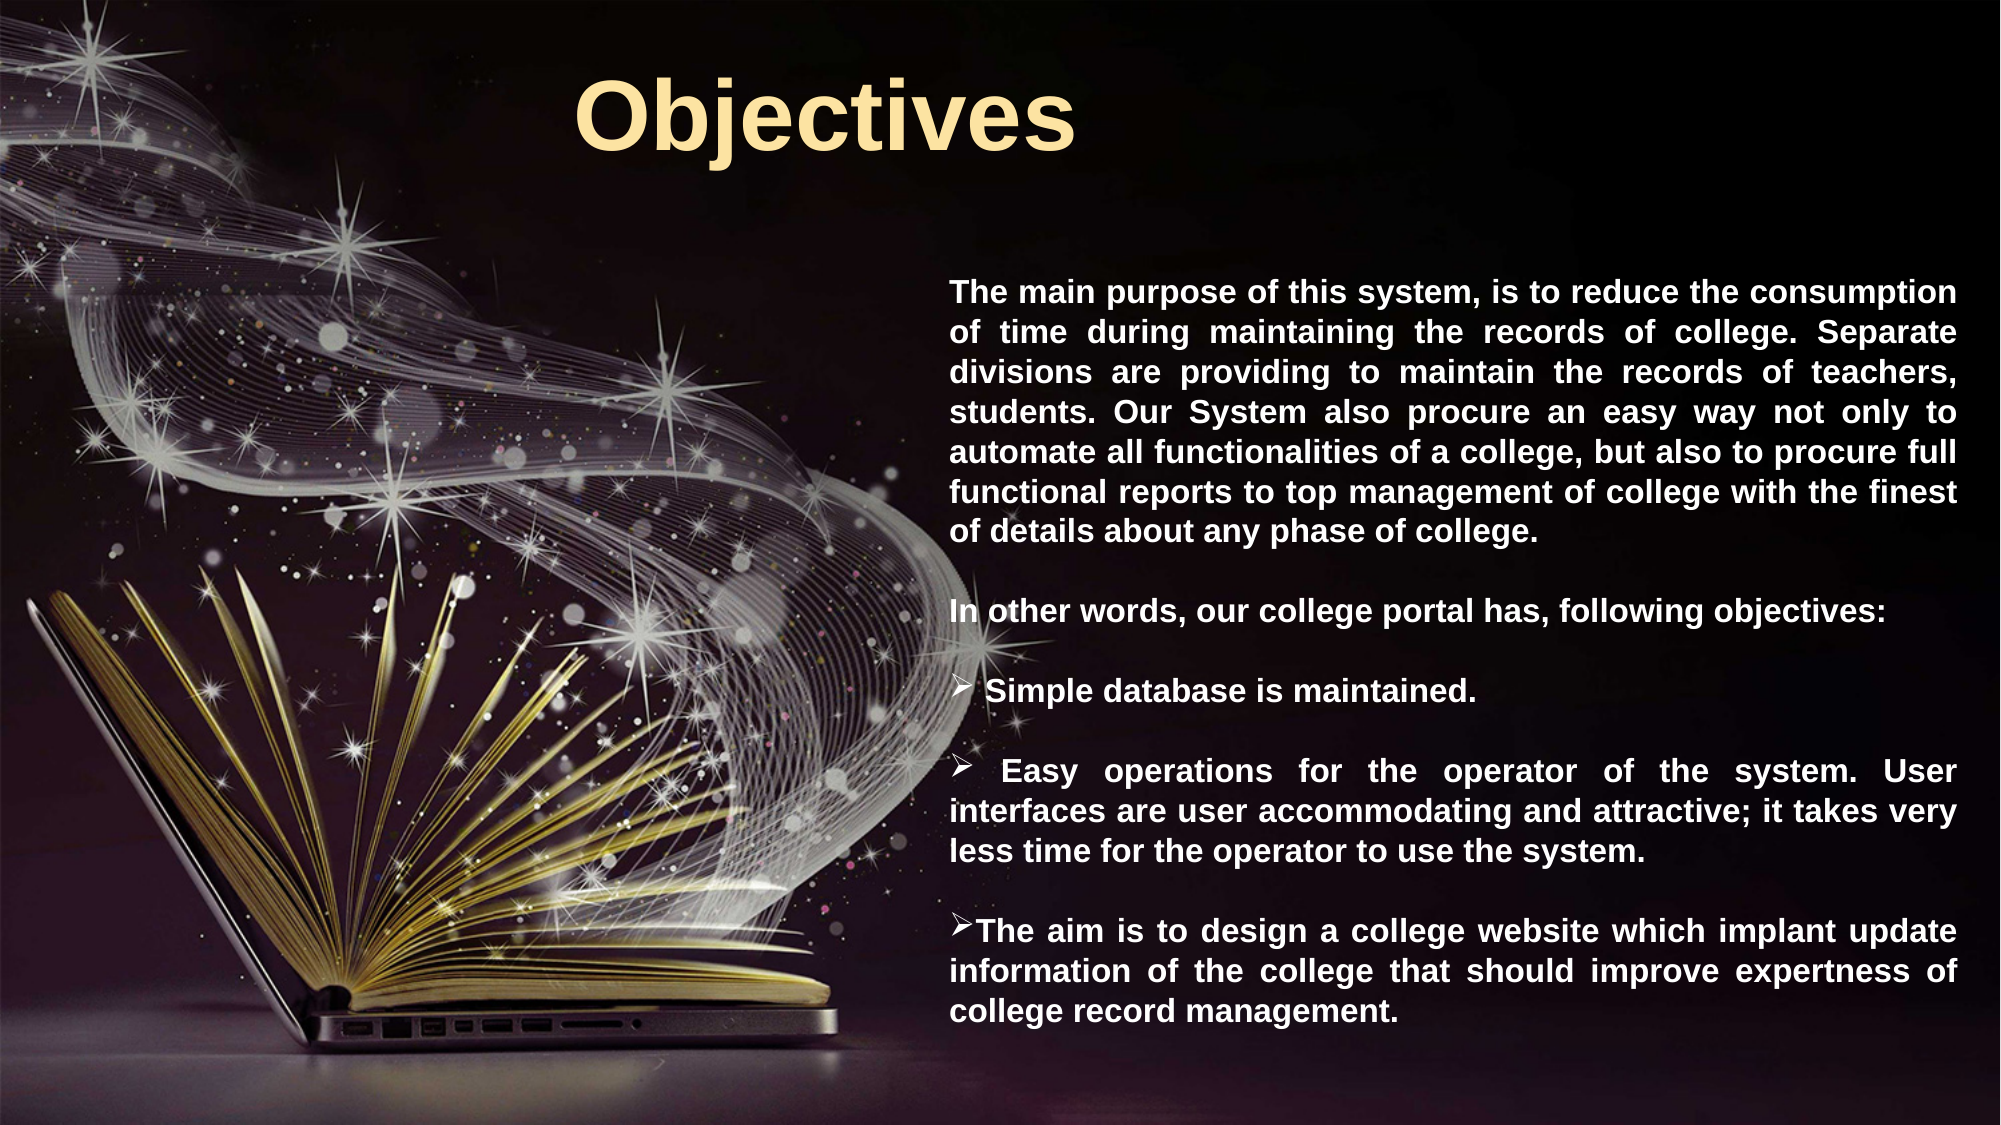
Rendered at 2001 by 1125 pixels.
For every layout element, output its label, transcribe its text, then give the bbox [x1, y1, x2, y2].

picture [0, 0, 2001, 1125]
text_box Objectives [308, 43, 1483, 178]
text_box The main purpose of this system, is to reduce the consumption of time during maintaining the records of college. Separate divisions are providing to maintain the records of teachers, students. Our System also procure an easy way not only to automate all functionalities of a college, but also to procure full functional reports to top management of college with the finest of details about any phase of college. In other words, our college portal has, following objectives: Simple database is maintained. Easy operations for the operator of the system. User interfaces are user accommodating and attractive; it takes very less time for the operator to use the system. The aim is to design a college website which implant update information of the college that should improve expertness of college record management. [934, 262, 1974, 1076]
